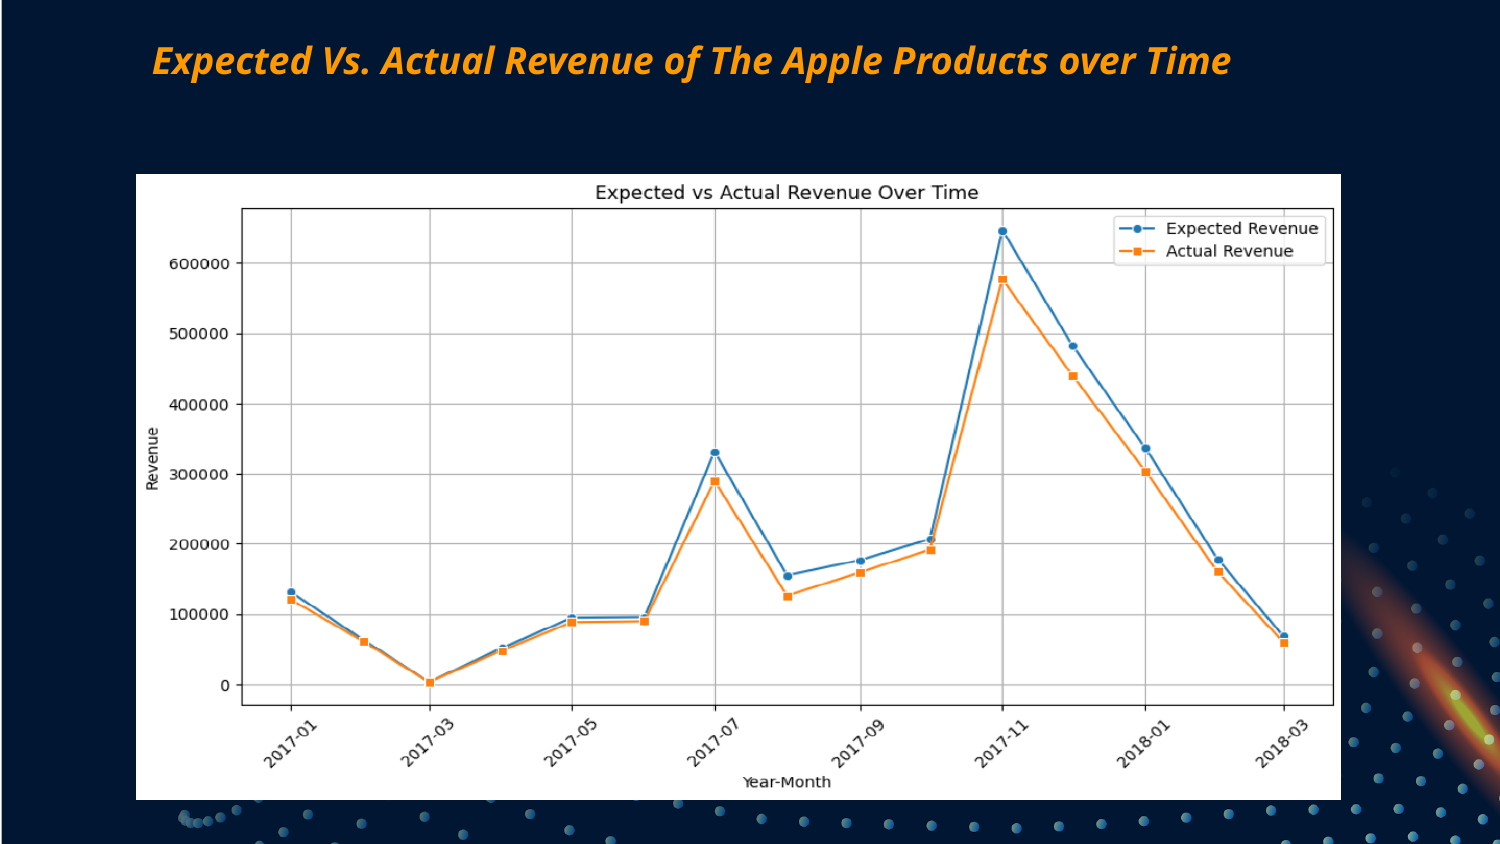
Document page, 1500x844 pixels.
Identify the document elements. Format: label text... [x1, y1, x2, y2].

picture [0, 0, 1500, 844]
text_box Expected Vs. Actual Revenue of The Apple Products over Time [136, 22, 1345, 161]
